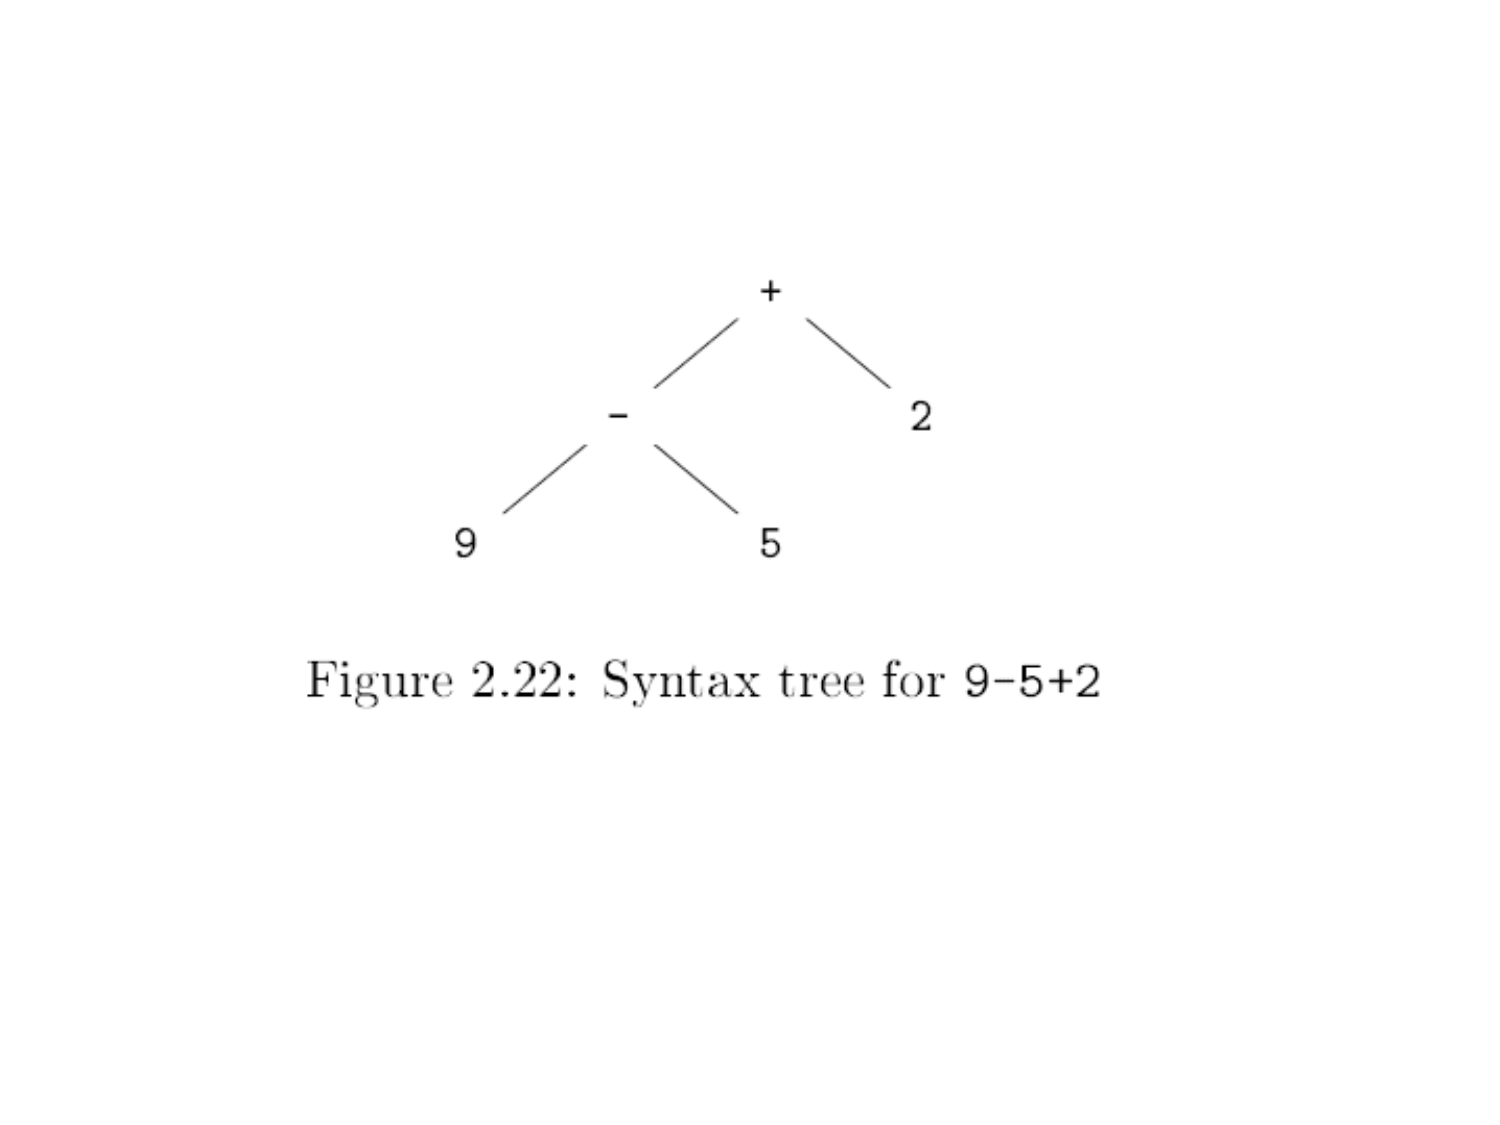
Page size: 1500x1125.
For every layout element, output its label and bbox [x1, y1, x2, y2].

picture [237, 237, 1124, 716]
